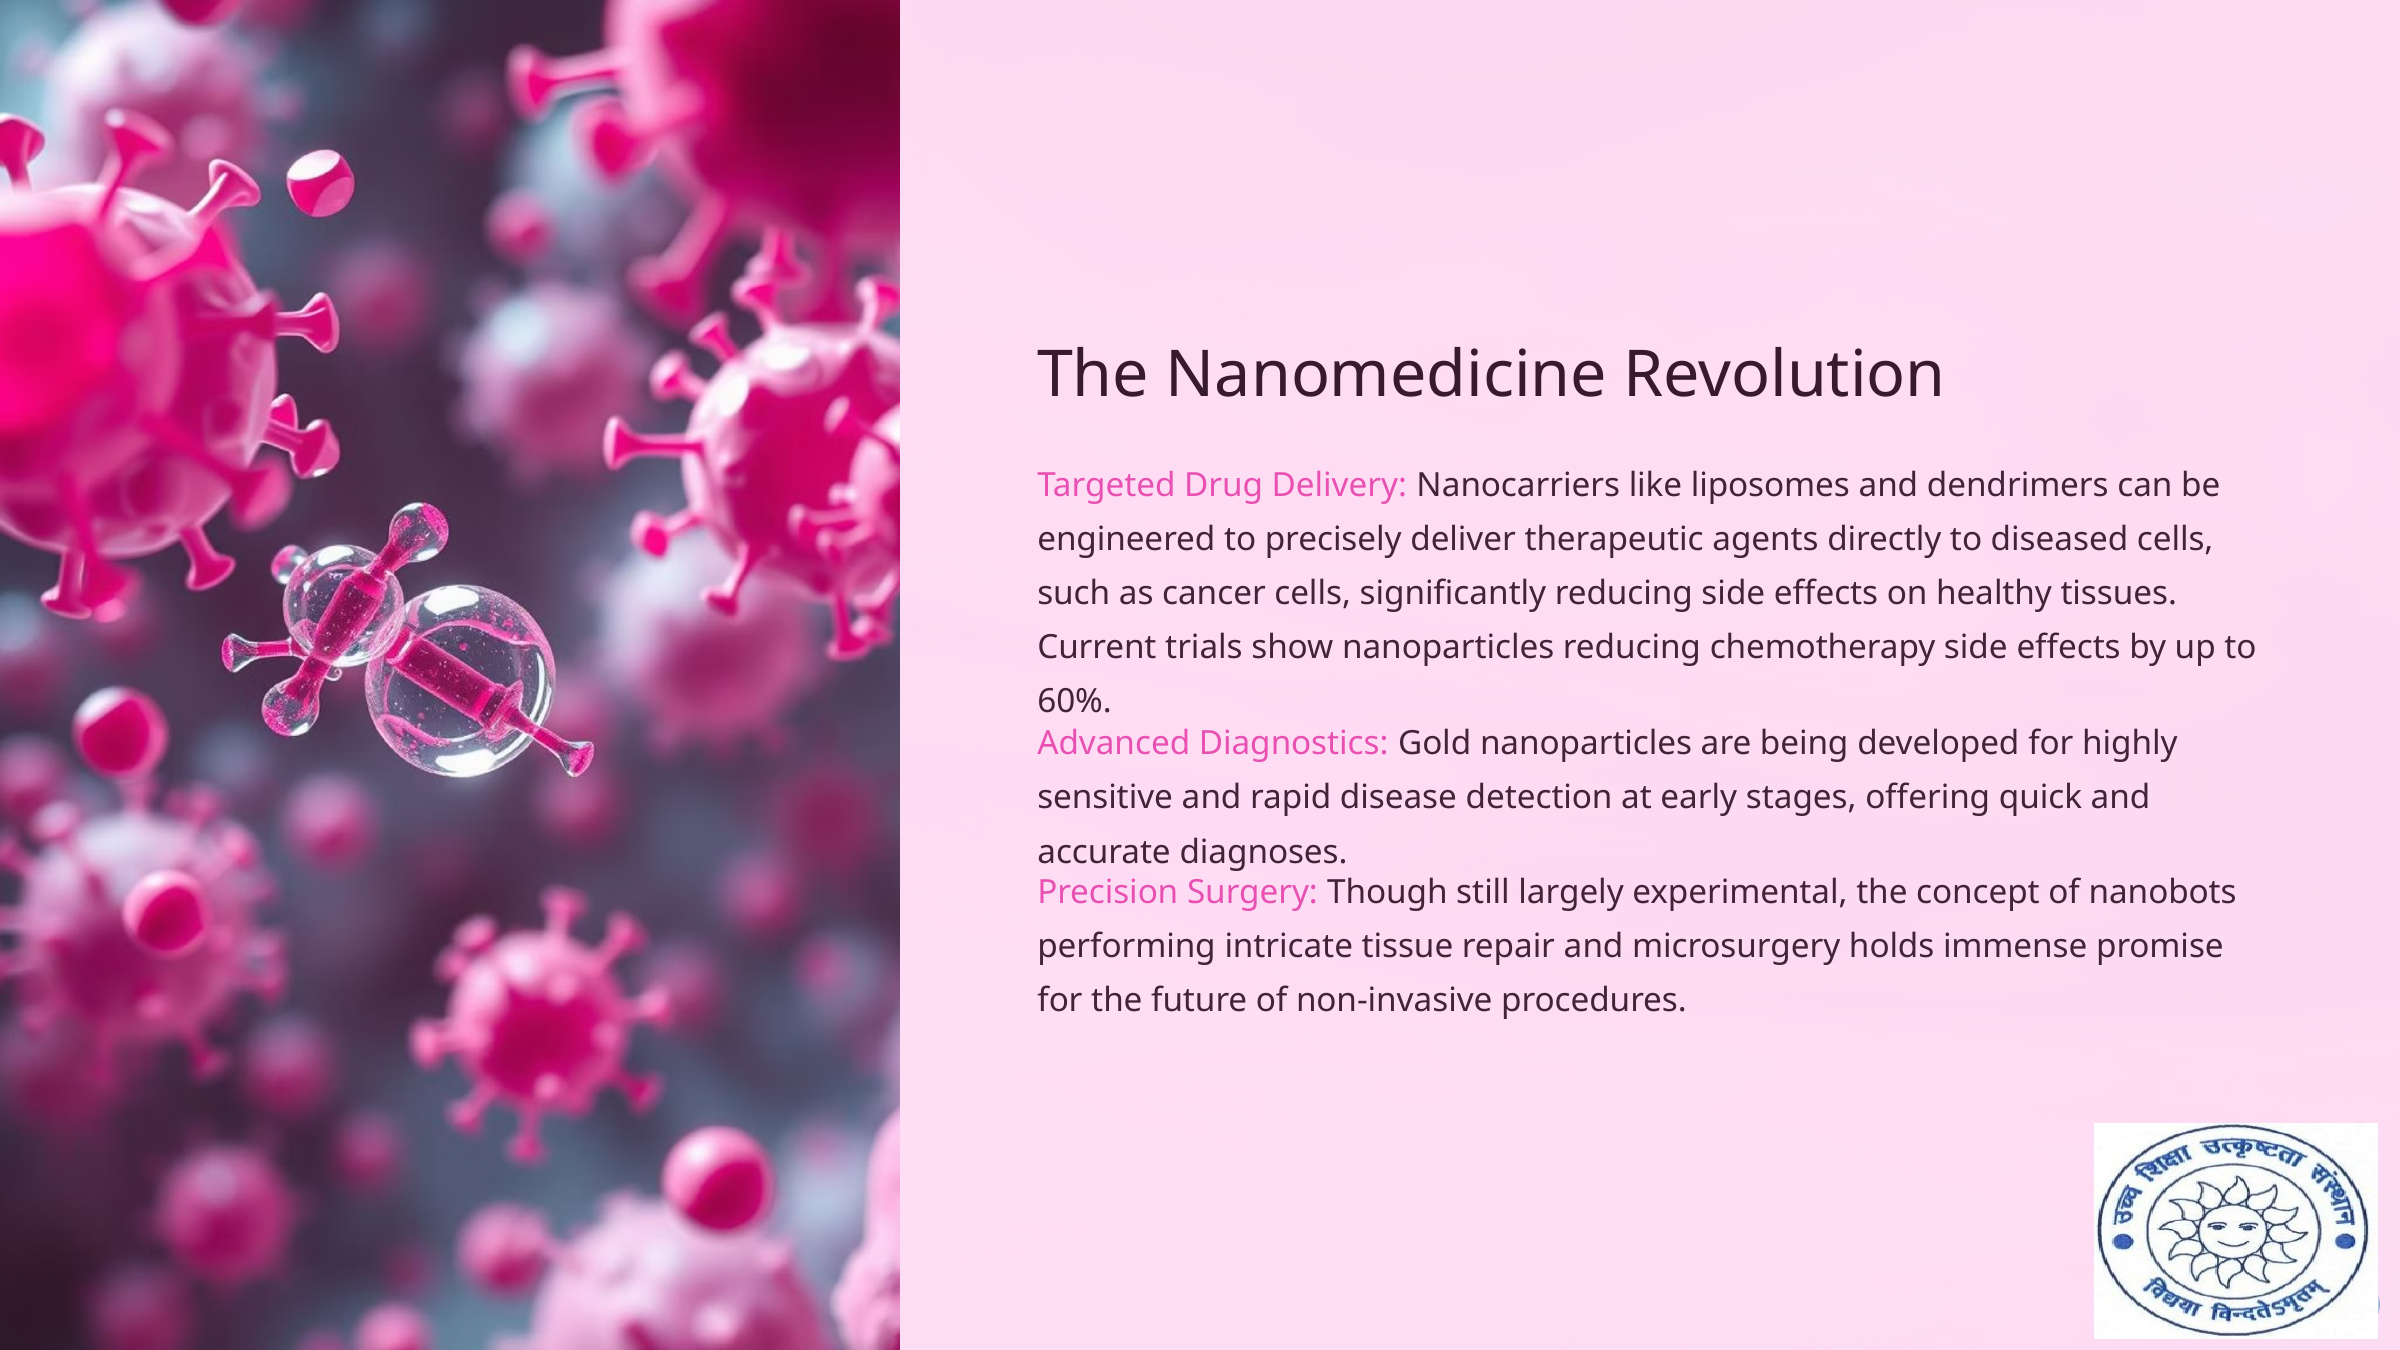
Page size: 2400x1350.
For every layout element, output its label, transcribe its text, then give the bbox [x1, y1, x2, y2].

picture [2094, 1123, 2389, 1339]
text_box Precision Surgery: Though still largely experimental, the concept of nanobots performing intricate tissue repair and microsurgery holds immense promise for the future of non-invasive procedures. [1037, 855, 2263, 1021]
text_box The Nanomedicine Revolution [1037, 329, 2020, 411]
text_box Targeted Drug Delivery: Nanocarriers like liposomes and dendrimers can be engineered to precisely deliver therapeutic agents directly to diseased cells, such as cancer cells, significantly reducing side effects on healthy tissues. Current trials show nanoparticles reducing chemotherapy side effects by up to 60%. [1037, 448, 2263, 669]
picture [0, 0, 900, 1350]
text_box Advanced Diagnostics: Gold nanoparticles are being developed for highly sensitive and rapid disease detection at early stages, offering quick and accurate diagnoses. [1037, 707, 2263, 818]
